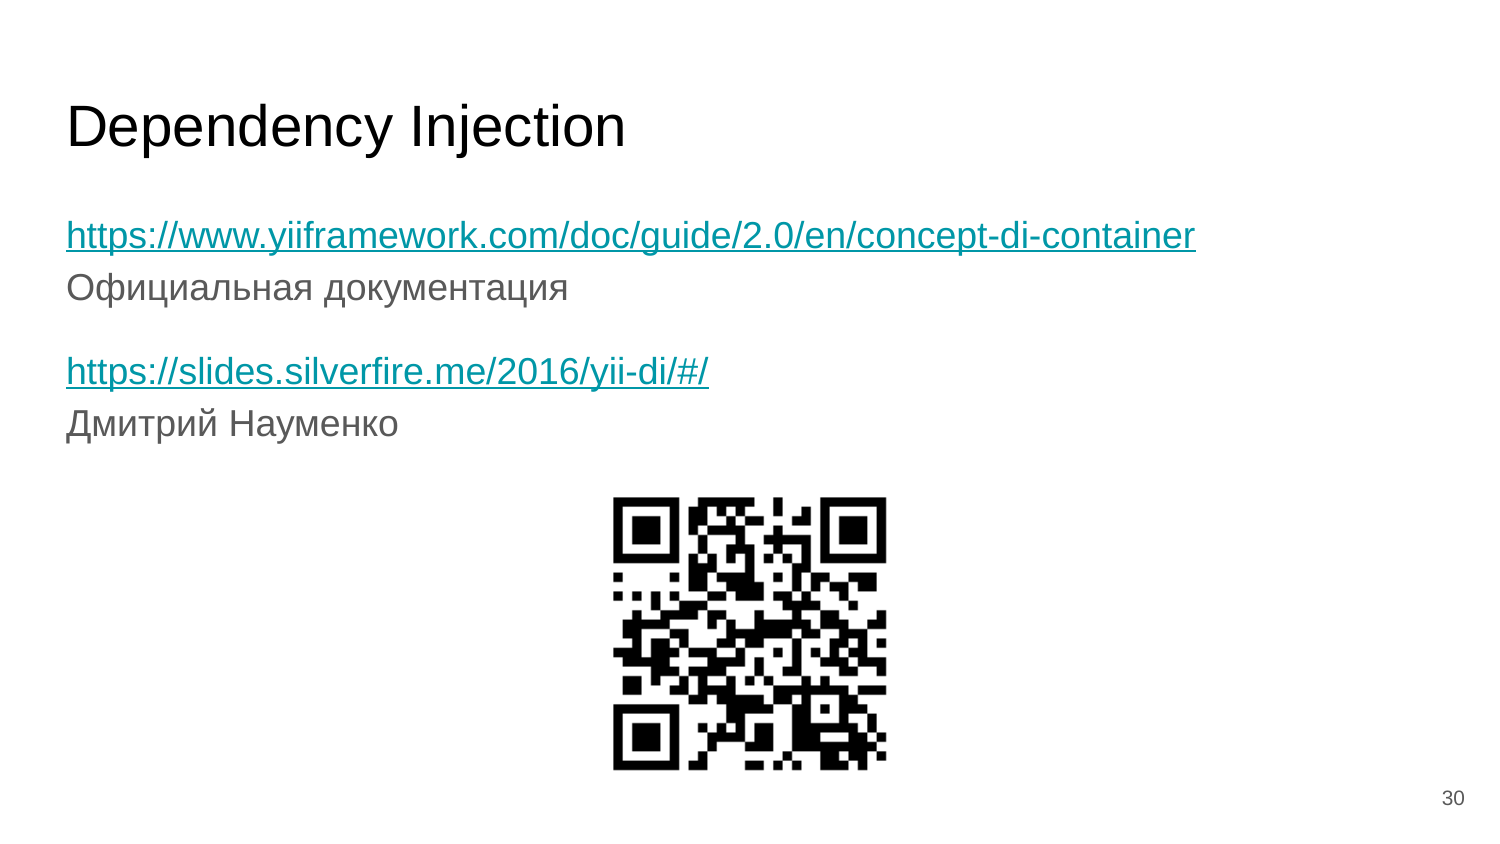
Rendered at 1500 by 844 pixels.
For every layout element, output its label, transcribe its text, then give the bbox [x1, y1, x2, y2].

slide_number ‹#› [1389, 764, 1480, 830]
list https://www.yiiframework.com/doc/guide/2.0/en/concept-di-container Официальная документация https://slides.silverfire.me/2016/yii-di/#/ Дмитрий Науменко [51, 189, 1449, 750]
picture [576, 460, 924, 808]
title Dependency Injection [51, 72, 1449, 167]
